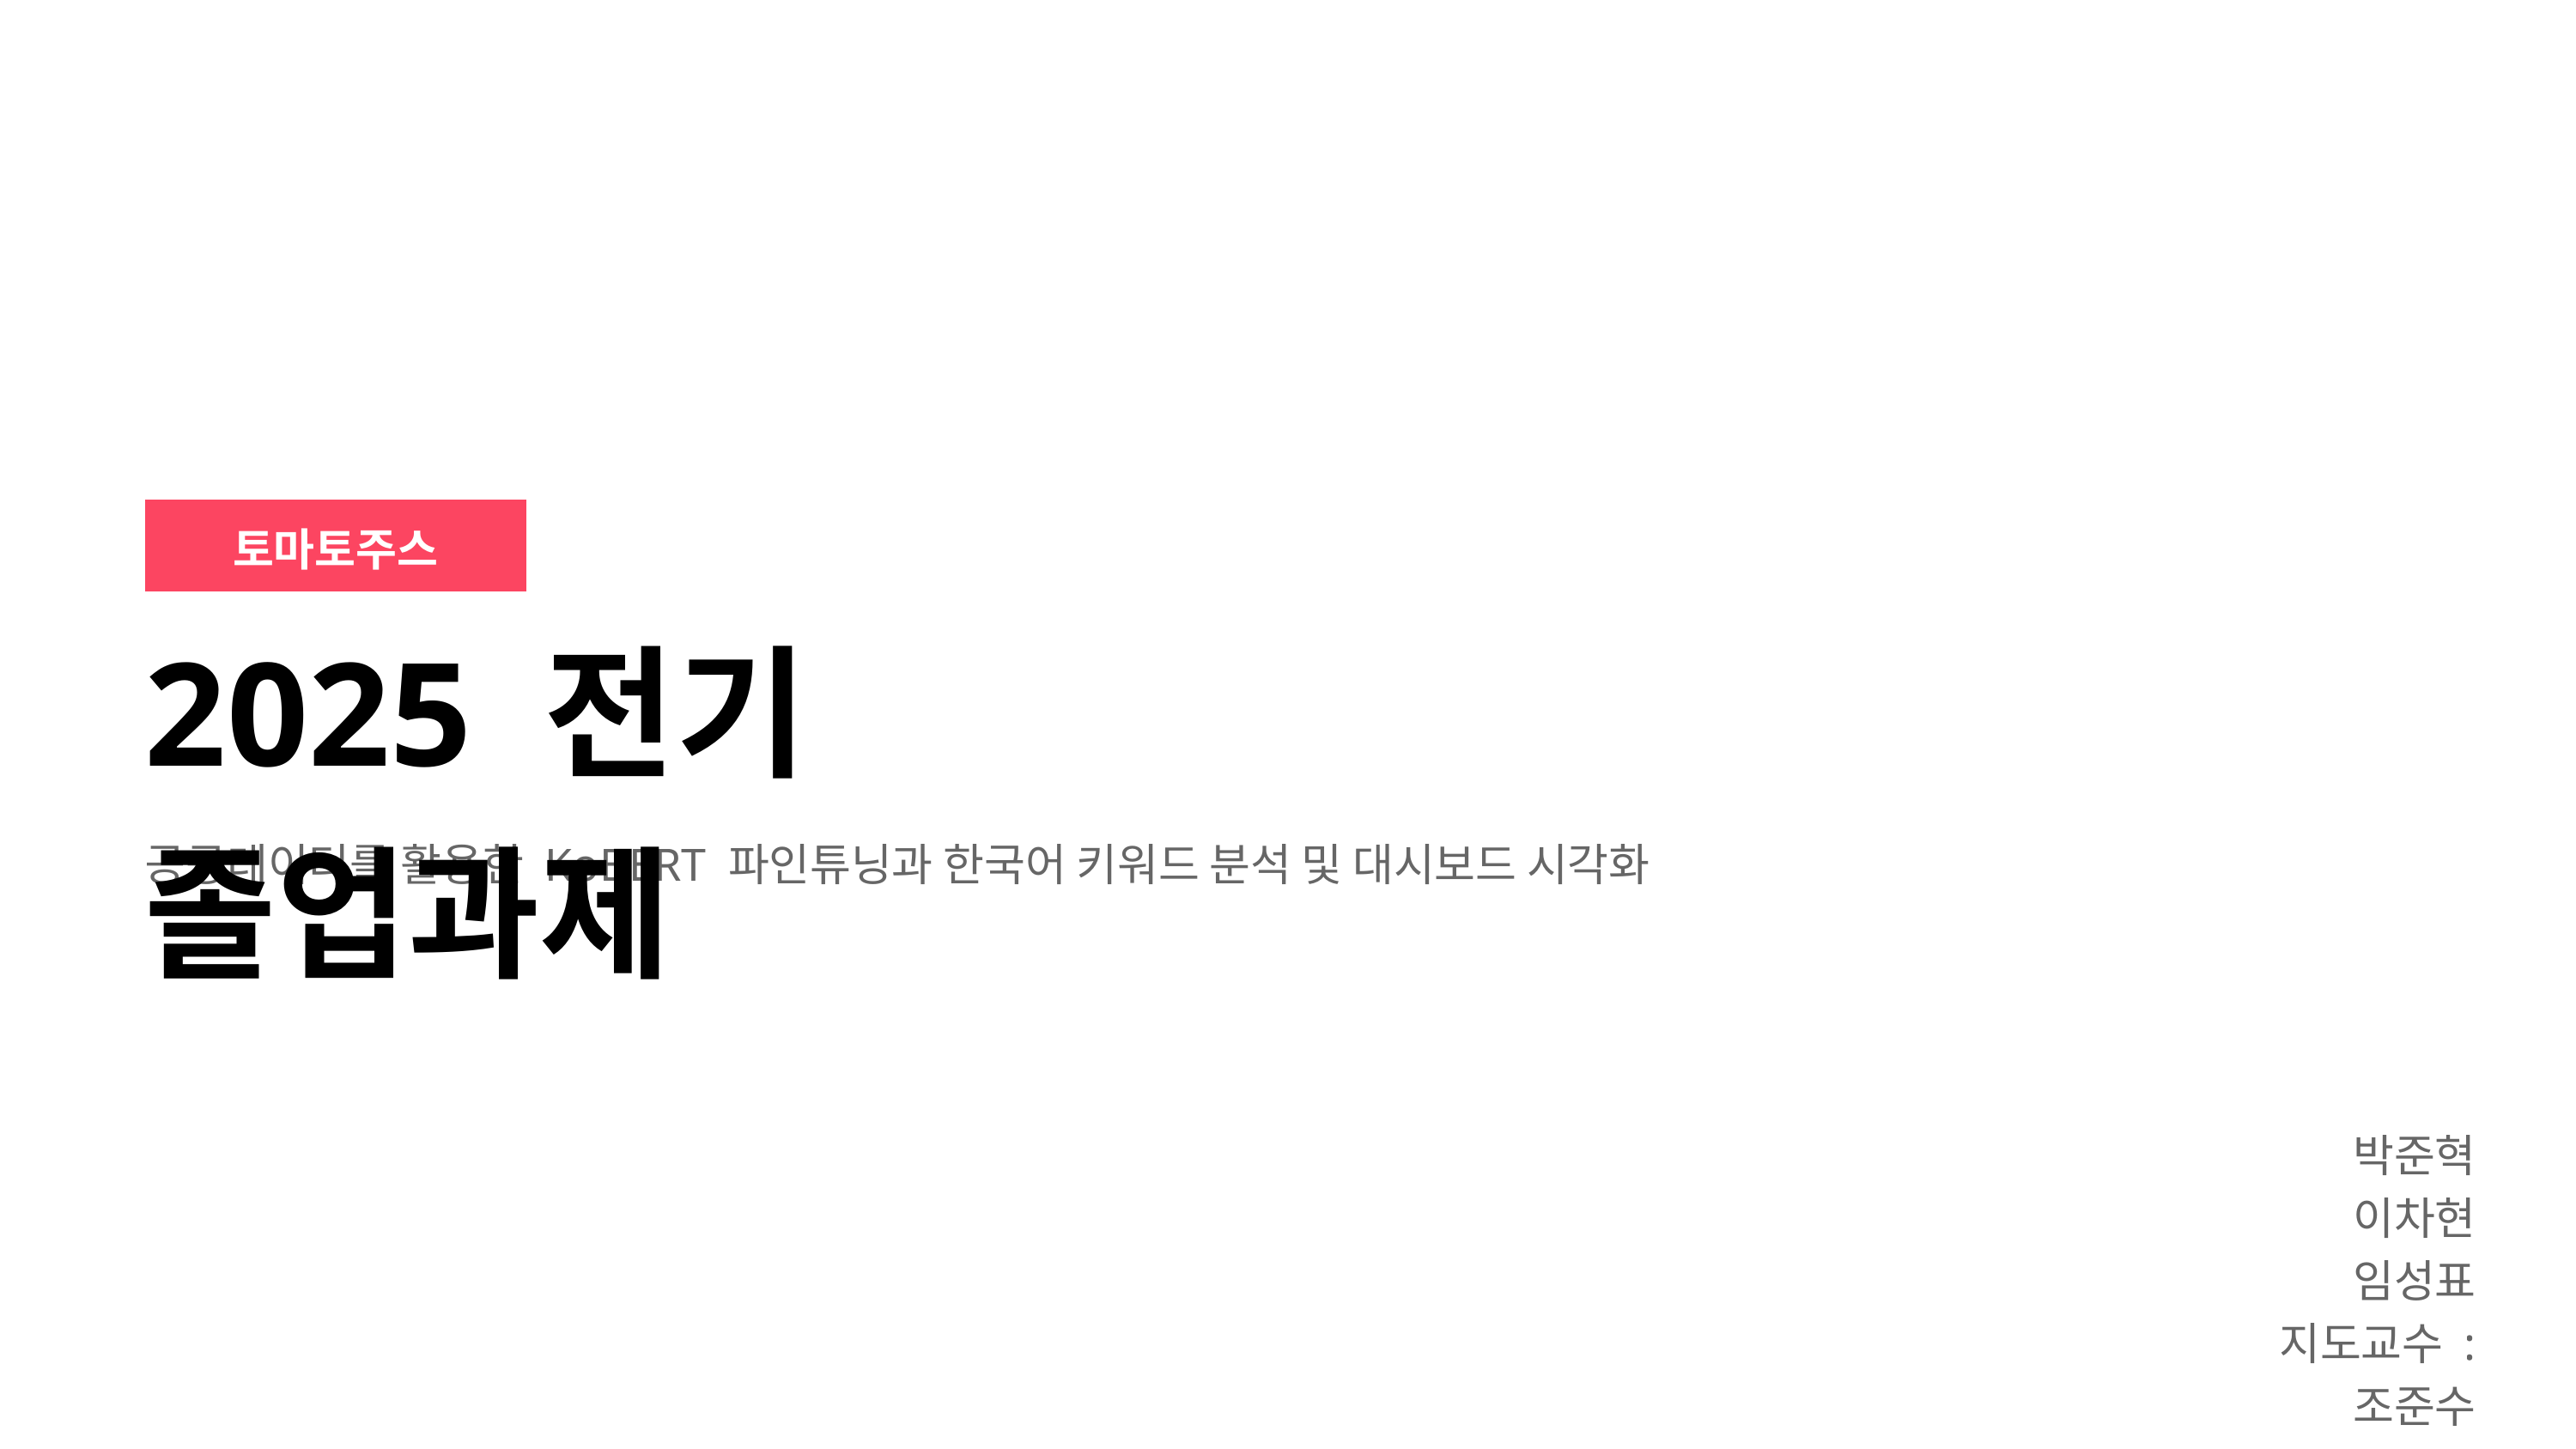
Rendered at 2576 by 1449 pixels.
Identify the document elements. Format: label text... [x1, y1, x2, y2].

text_box 공공데이터를 활용한 KoBERT 파인튜닝과 한국어 키워드 분석 및 대시보드 시각화 [144, 828, 1657, 953]
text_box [144, 499, 526, 591]
text_box 2025 전기 졸업과제 [144, 953, 1352, 996]
text_box 2025 전기 졸업과제 [144, 594, 1352, 828]
text_box 박준혁 이차현 임성표 지도교수 : 조준수 [2151, 1119, 2476, 1432]
